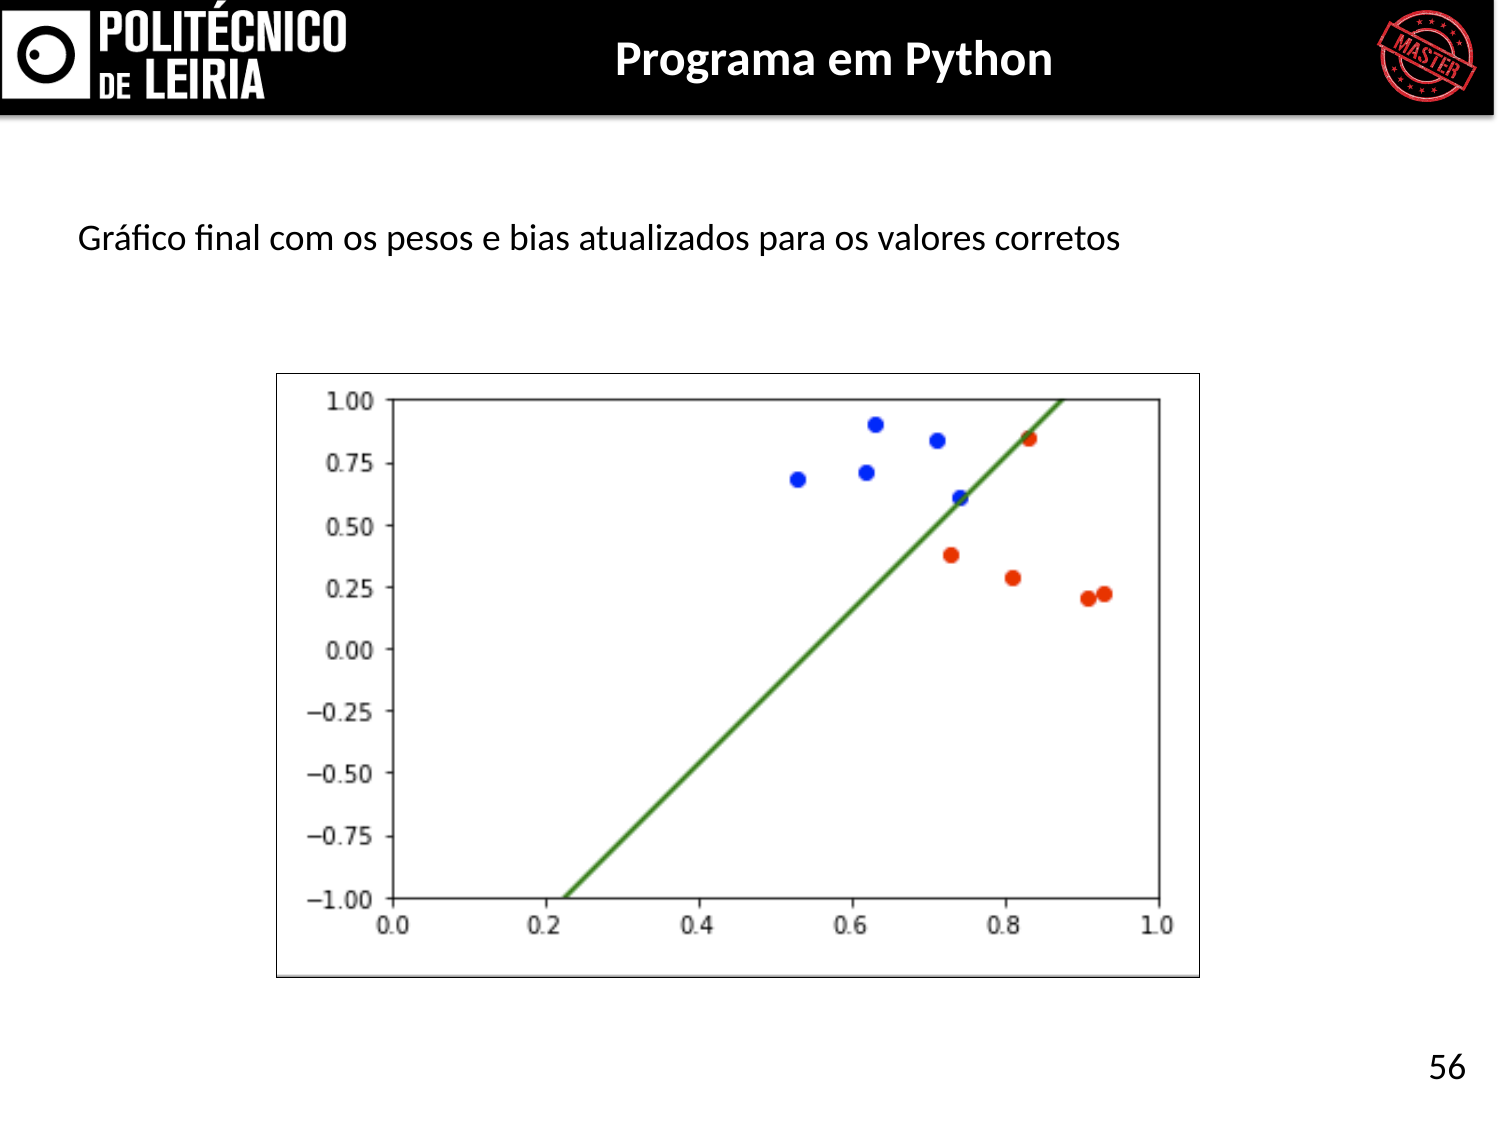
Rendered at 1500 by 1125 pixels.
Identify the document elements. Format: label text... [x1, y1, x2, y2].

text_box 56 [1413, 1034, 1482, 1095]
text_box Programa em Python [489, 9, 1180, 120]
picture [0, 0, 1500, 136]
picture [276, 373, 1200, 978]
text_box Gráfico final com os pesos e bias atualizados para os valores corretos [63, 196, 1412, 276]
